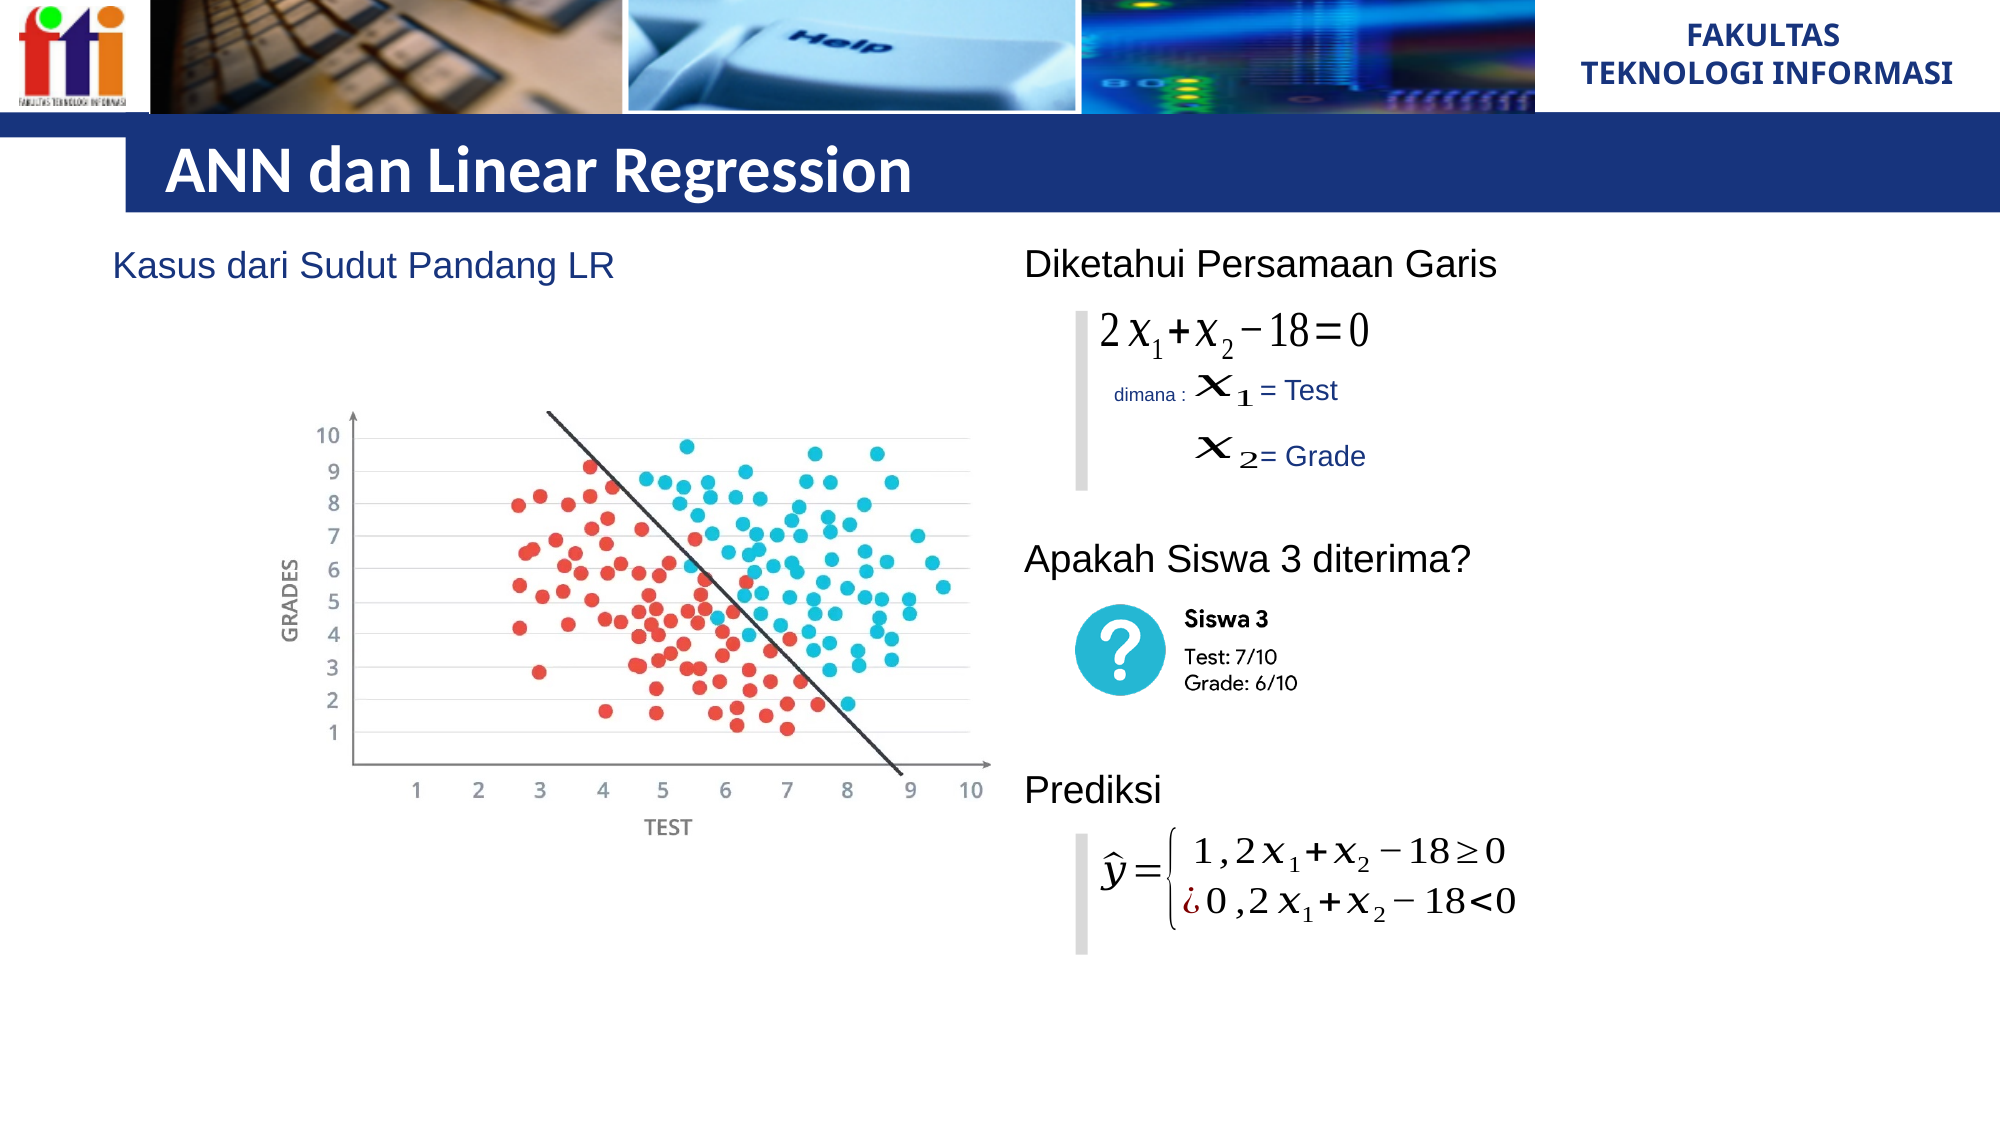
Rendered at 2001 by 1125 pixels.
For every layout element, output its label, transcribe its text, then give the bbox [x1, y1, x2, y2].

picture [279, 411, 991, 836]
text_box Diketahui Persamaan Garis Apakah Siswa 3 diterima? Prediksi [1009, 230, 1728, 984]
picture [149, 0, 1535, 114]
title ANN dan Linear Regression [149, 119, 1934, 213]
picture [1075, 594, 1358, 709]
picture [19, 6, 126, 106]
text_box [1075, 825, 1522, 955]
text_box Kasus dari Sudut Pandang LR [97, 234, 631, 294]
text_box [1075, 302, 1383, 491]
